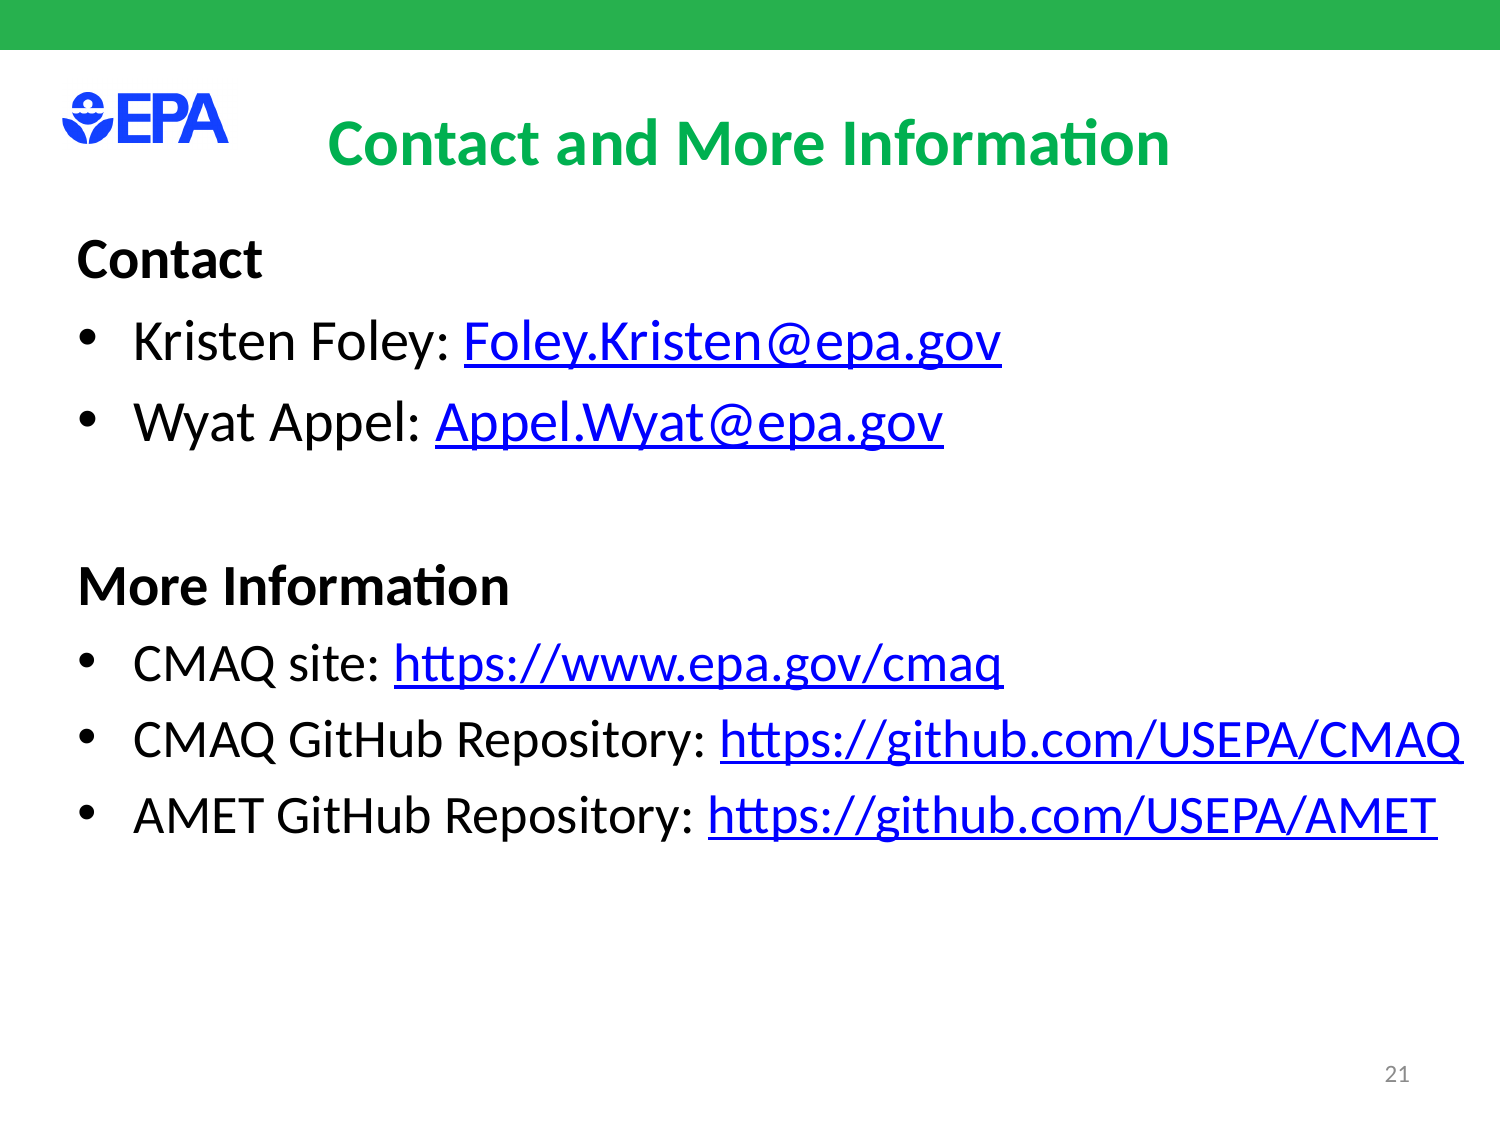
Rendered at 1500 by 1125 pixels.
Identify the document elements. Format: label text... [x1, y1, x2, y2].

slide_number 21 [1074, 1042, 1425, 1103]
title Contact and More Information [74, 44, 1426, 212]
picture [62, 78, 74, 150]
list Contact Kristen Foley: Foley.Kristen@epa.gov Wyat Appel: Appel.Wyat@epa.gov More Information CMAQ site: https://www.epa.gov/cmaq CMAQ GitHub Repository: https://github.com/USEPA/CMAQ AMET GitHub Repository: https://github.com/USEPA/AMET [62, 212, 1500, 1043]
